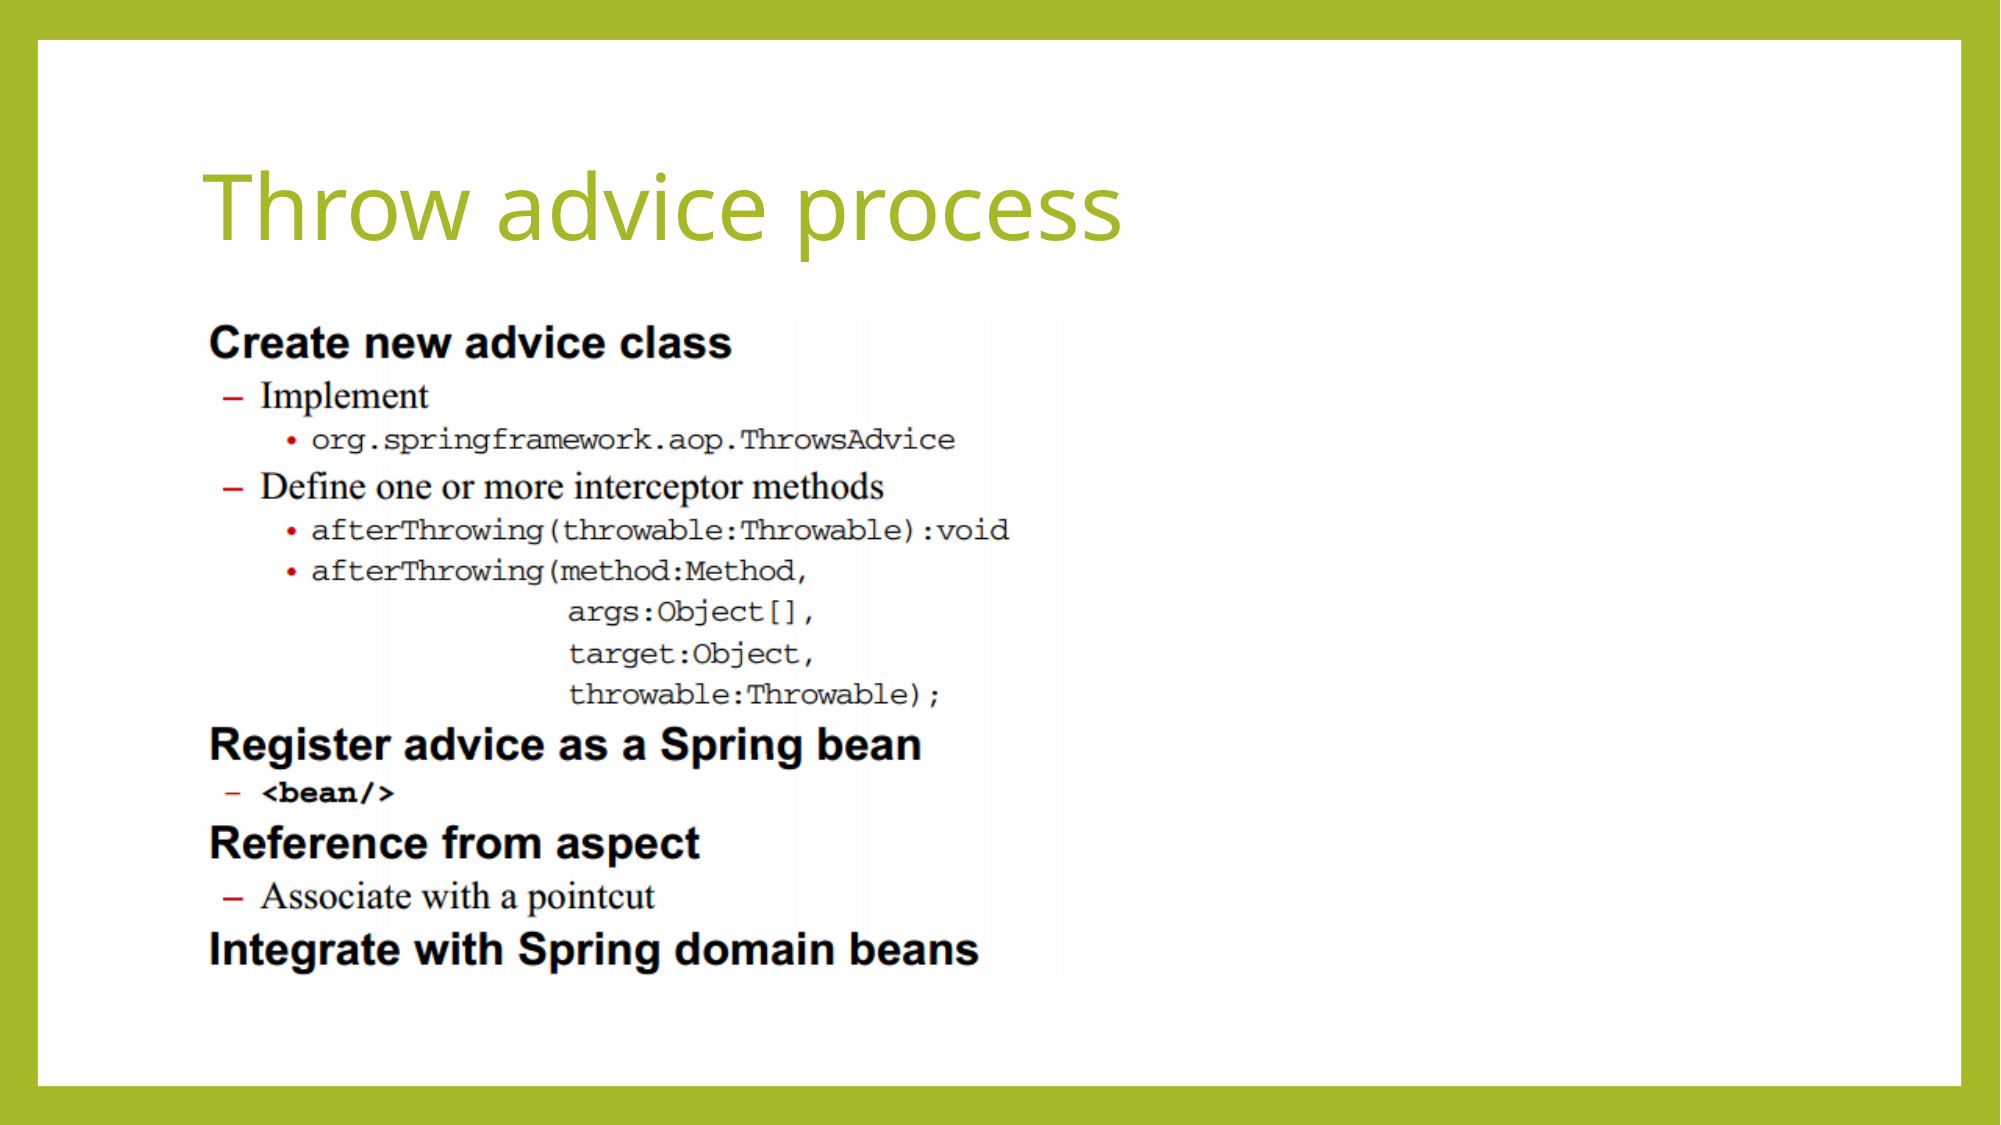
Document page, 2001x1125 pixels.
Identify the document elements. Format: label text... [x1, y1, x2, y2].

picture [203, 316, 1153, 980]
title Throw advice process [187, 99, 1808, 323]
